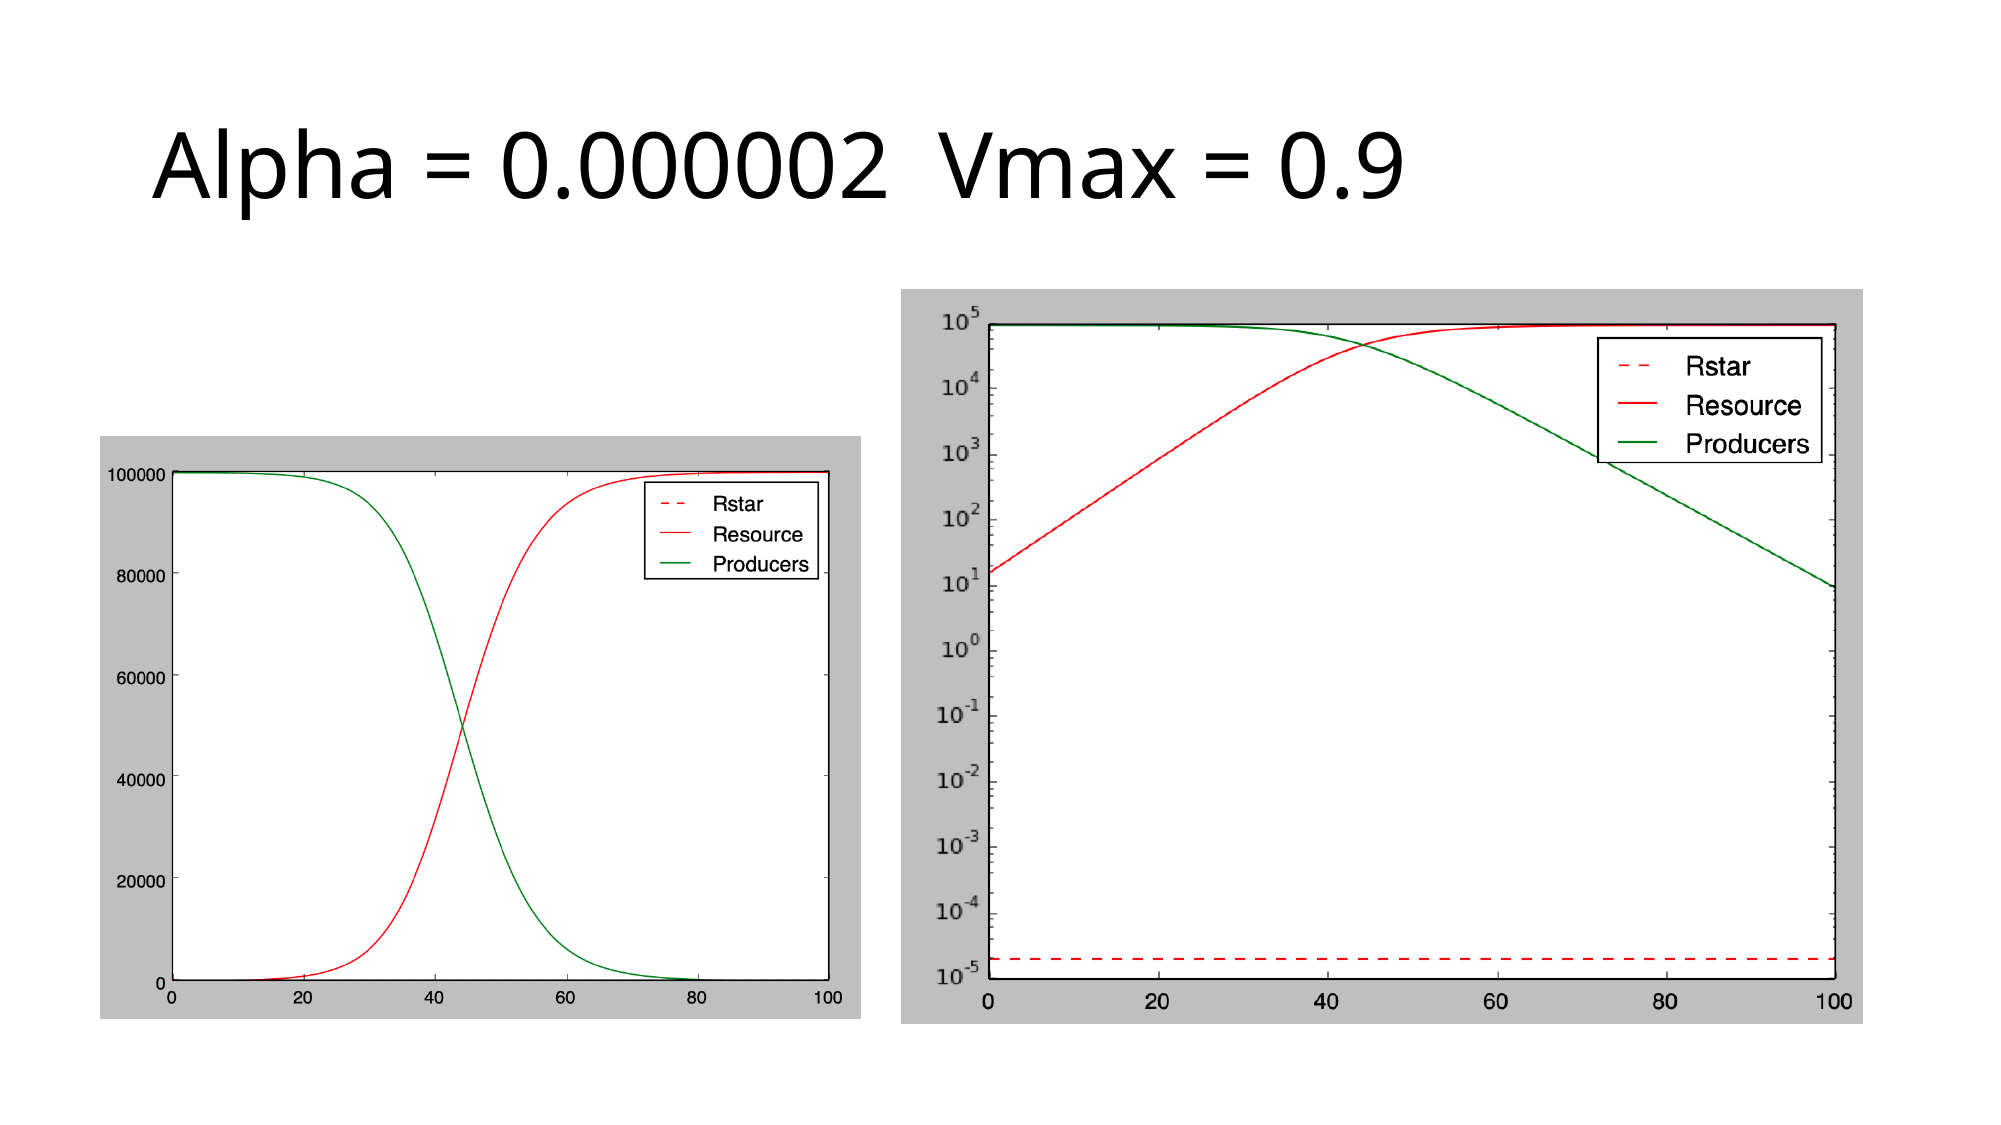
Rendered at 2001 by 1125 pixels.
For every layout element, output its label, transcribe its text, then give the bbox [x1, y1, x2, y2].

picture [901, 289, 1863, 1024]
picture [100, 436, 861, 1019]
title Alpha = 0.000002 Vmax = 0.9 [137, 59, 1863, 278]
